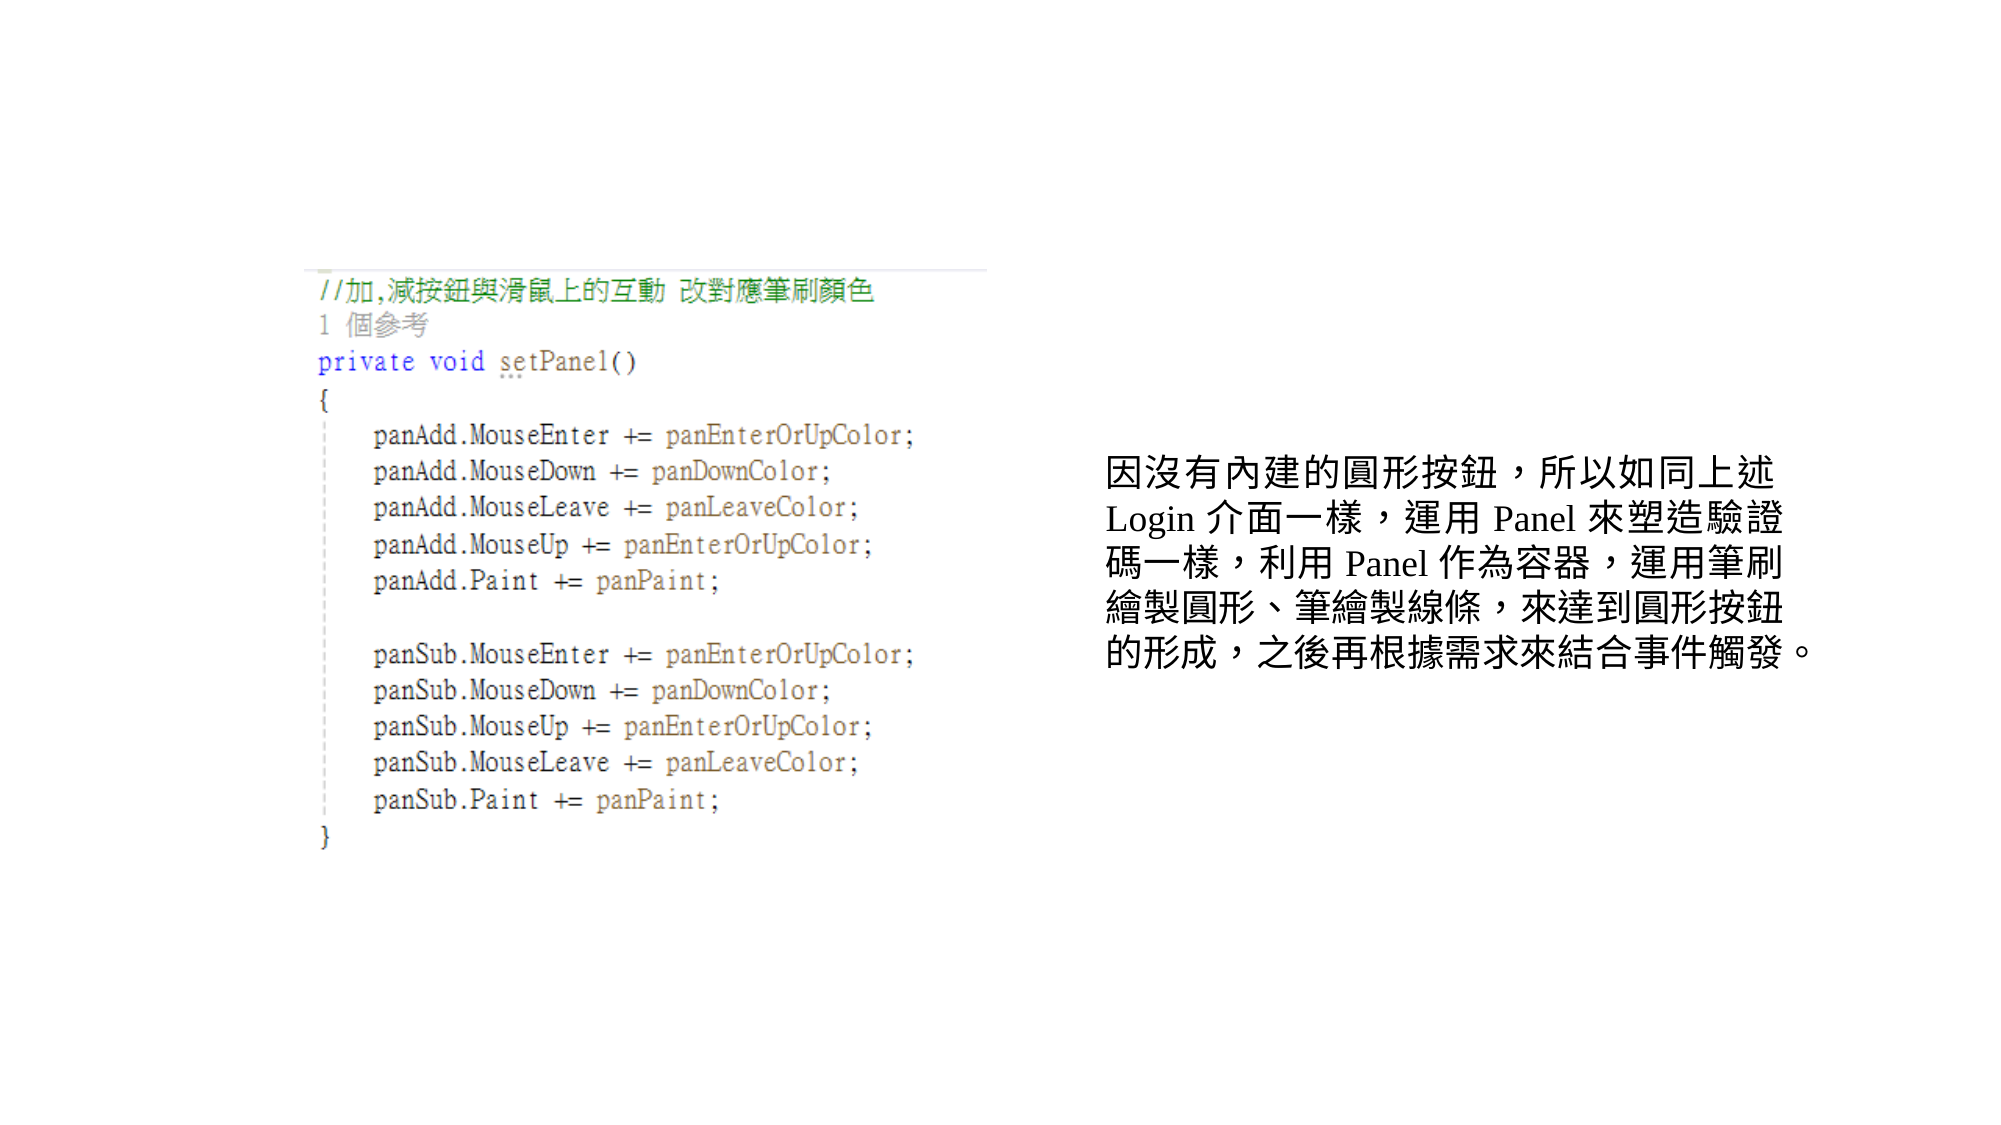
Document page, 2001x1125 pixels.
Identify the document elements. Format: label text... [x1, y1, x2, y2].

text_box 因沒有內建的圓形按鈕，所以如同上述Login介面一樣，運用Panel來塑造驗證碼一樣，利用Panel作為容器，運用筆刷繪製圓形、筆繪製線條，來達到圓形按鈕的形成，之後再根據需求來結合事件觸發。 [1090, 441, 1799, 681]
picture [303, 269, 987, 856]
